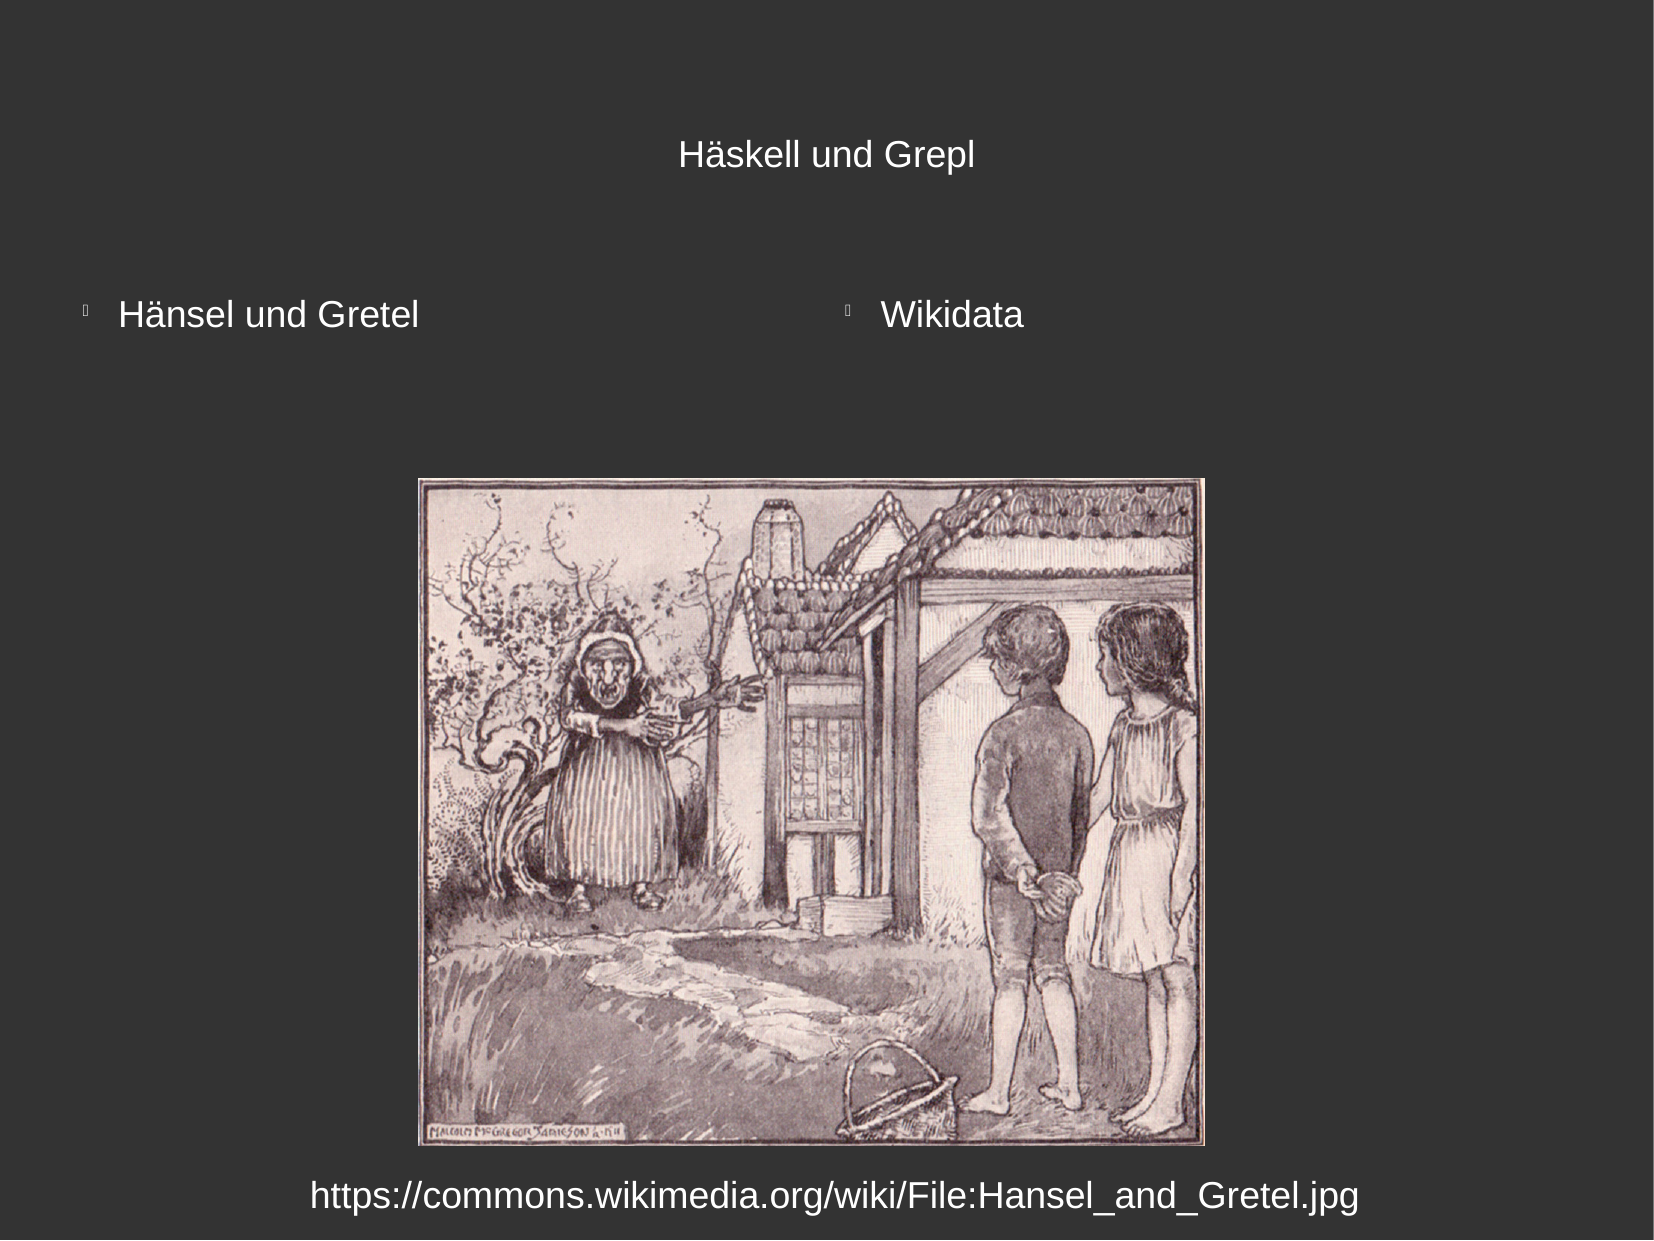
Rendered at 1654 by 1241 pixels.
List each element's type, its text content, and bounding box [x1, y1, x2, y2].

text_box Häskell und Grepl [82, 49, 1571, 257]
text_box https://commons.wikimedia.org/wiki/File:Hansel_and_Gretel.jpg [295, 1163, 1382, 1223]
text_box Hänsel und Gretel [82, 290, 809, 1010]
picture [418, 478, 1205, 1146]
text_box Wikidata [845, 290, 1572, 1010]
